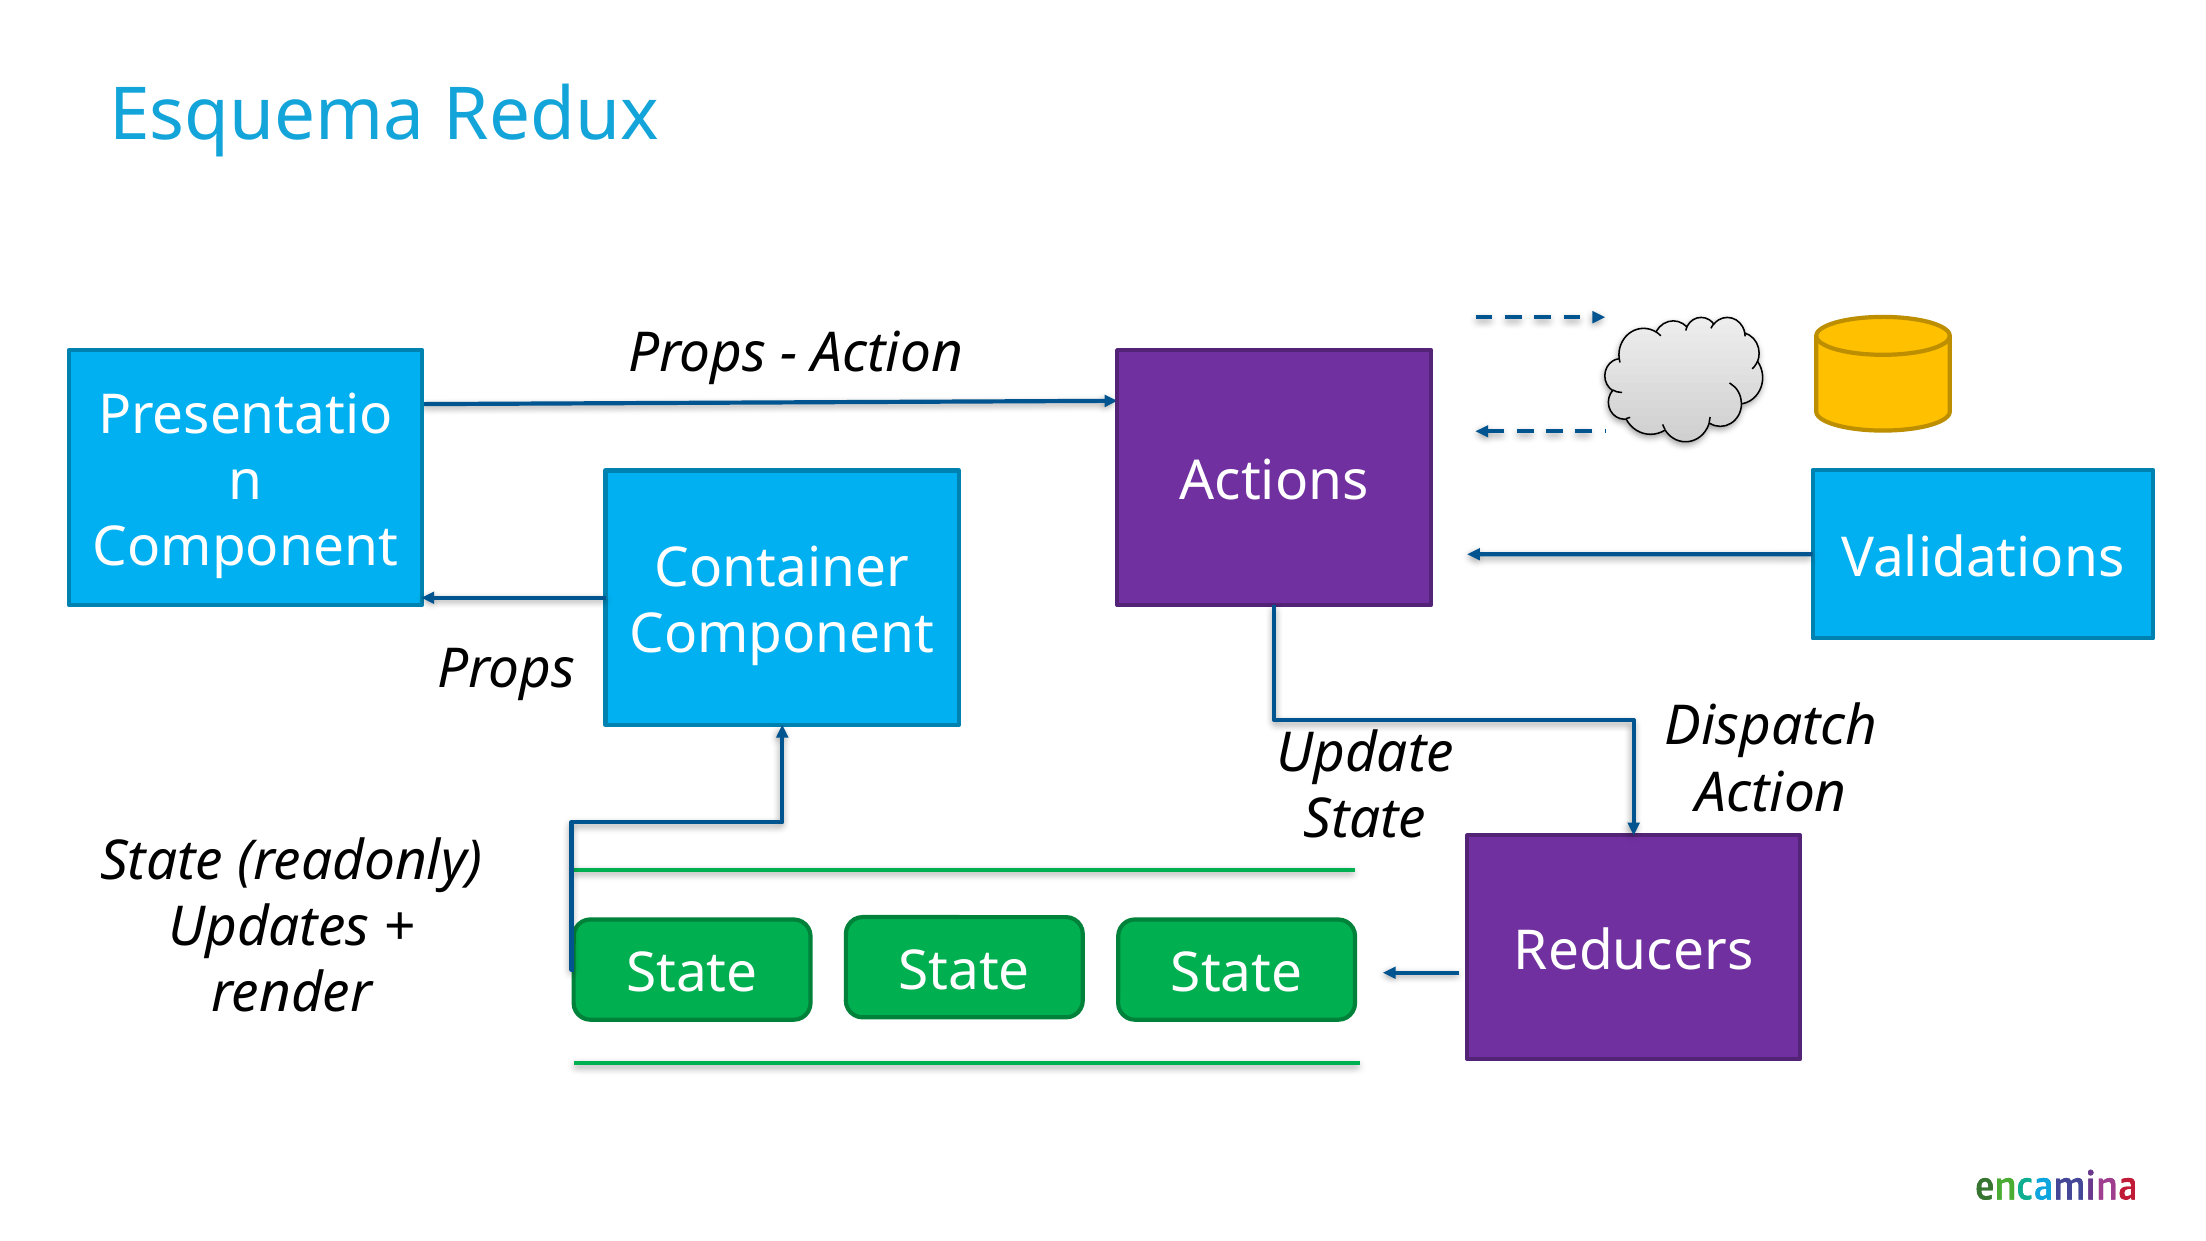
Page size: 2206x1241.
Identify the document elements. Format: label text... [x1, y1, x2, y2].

text_box State [843, 914, 1085, 1020]
text_box [1814, 314, 1952, 433]
text_box Props [407, 624, 606, 706]
text_box Props - Action [551, 309, 1041, 391]
text_box Presentation Component [67, 348, 424, 607]
text_box [1604, 316, 1764, 443]
title Esquema Redux [92, 49, 2098, 172]
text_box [573, 724, 783, 970]
text_box State [571, 917, 813, 1022]
text_box Validations [1811, 468, 2155, 640]
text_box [1338, 539, 1570, 900]
text_box State [1116, 917, 1358, 1022]
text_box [421, 400, 1118, 405]
text_box Dispatch Action [1624, 682, 1919, 830]
text_box State (readonly) Updates + render [66, 816, 518, 1030]
text_box Actions [1115, 348, 1433, 607]
text_box Update State [1218, 708, 1333, 856]
text_box Reducers [1465, 833, 1802, 1061]
text_box Container Component [603, 468, 961, 727]
